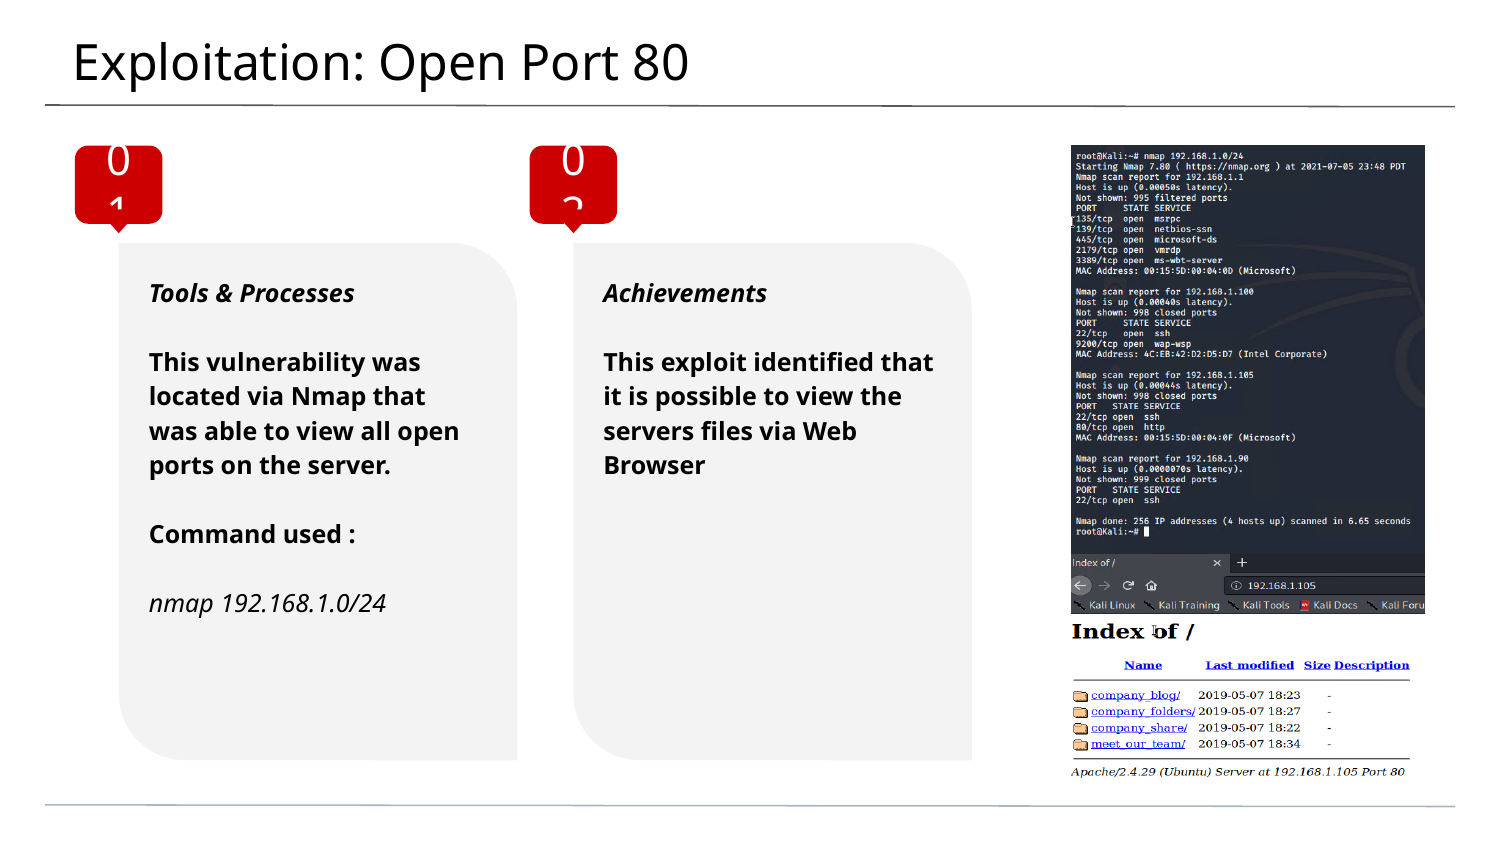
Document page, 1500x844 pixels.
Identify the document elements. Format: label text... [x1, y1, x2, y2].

title Exploitation: Open Port 80 [0, 0, 1500, 88]
text_box Tools & Processes This vulnerability was located via Nmap that was able to view all open ports on the server. Command used : nmap 192.168.1.0/24 [118, 242, 508, 761]
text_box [74, 145, 163, 234]
picture [1070, 145, 1425, 789]
text_box Achievements This exploit identified that it is possible to view the servers files via Web Browser [573, 242, 972, 761]
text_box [529, 145, 618, 234]
text_box [508, 275, 518, 761]
